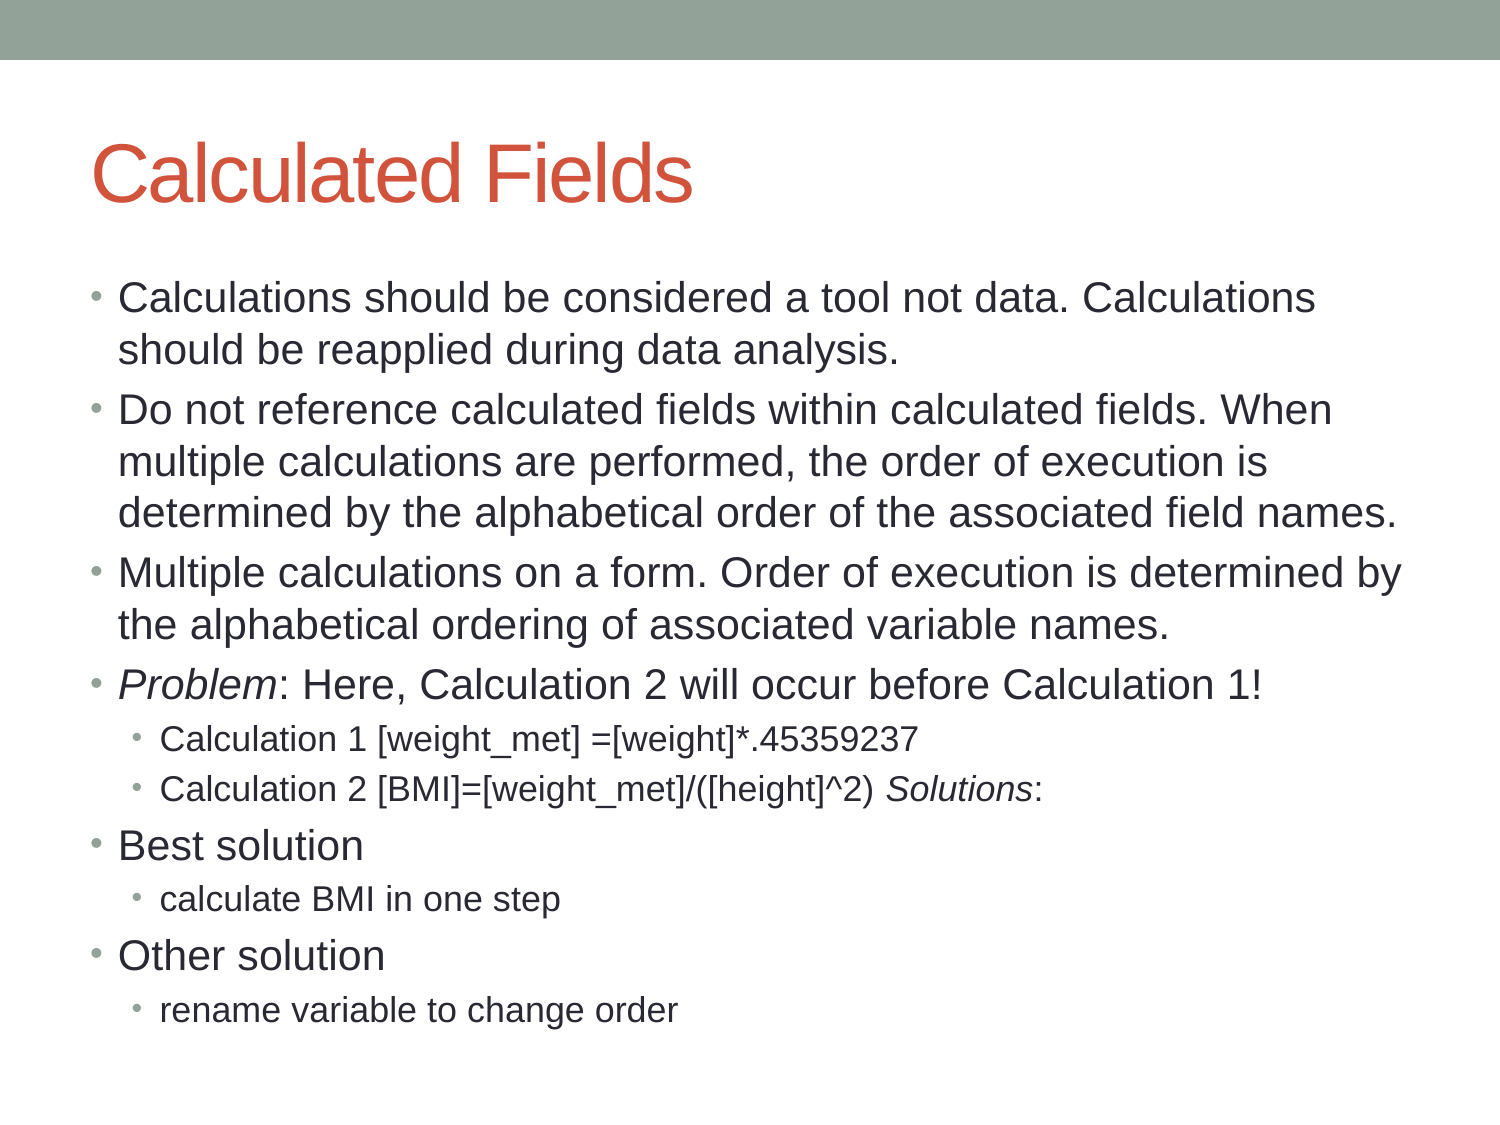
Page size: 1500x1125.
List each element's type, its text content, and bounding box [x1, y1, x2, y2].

list Calculations should be considered a tool not data. Calculations should be reapplied during data analysis. Do not reference calculated fields within calculated fields. When multiple calculations are performed, the order of execution is determined by the alphabetical order of the associated field names. Multiple calculations on a form. Order of execution is determined by the alphabetical ordering of associated variable names. Problem: Here, Calculation 2 will occur before Calculation 1! Calculation 1 [weight_met] =[weight]*.45359237 Calculation 2 [BMI]=[weight_met]/([height]^2) Solutions: Best solution calculate BMI in one step Other solution rename variable to change order [75, 262, 1425, 1063]
title Calculated Fields [75, 87, 1425, 250]
